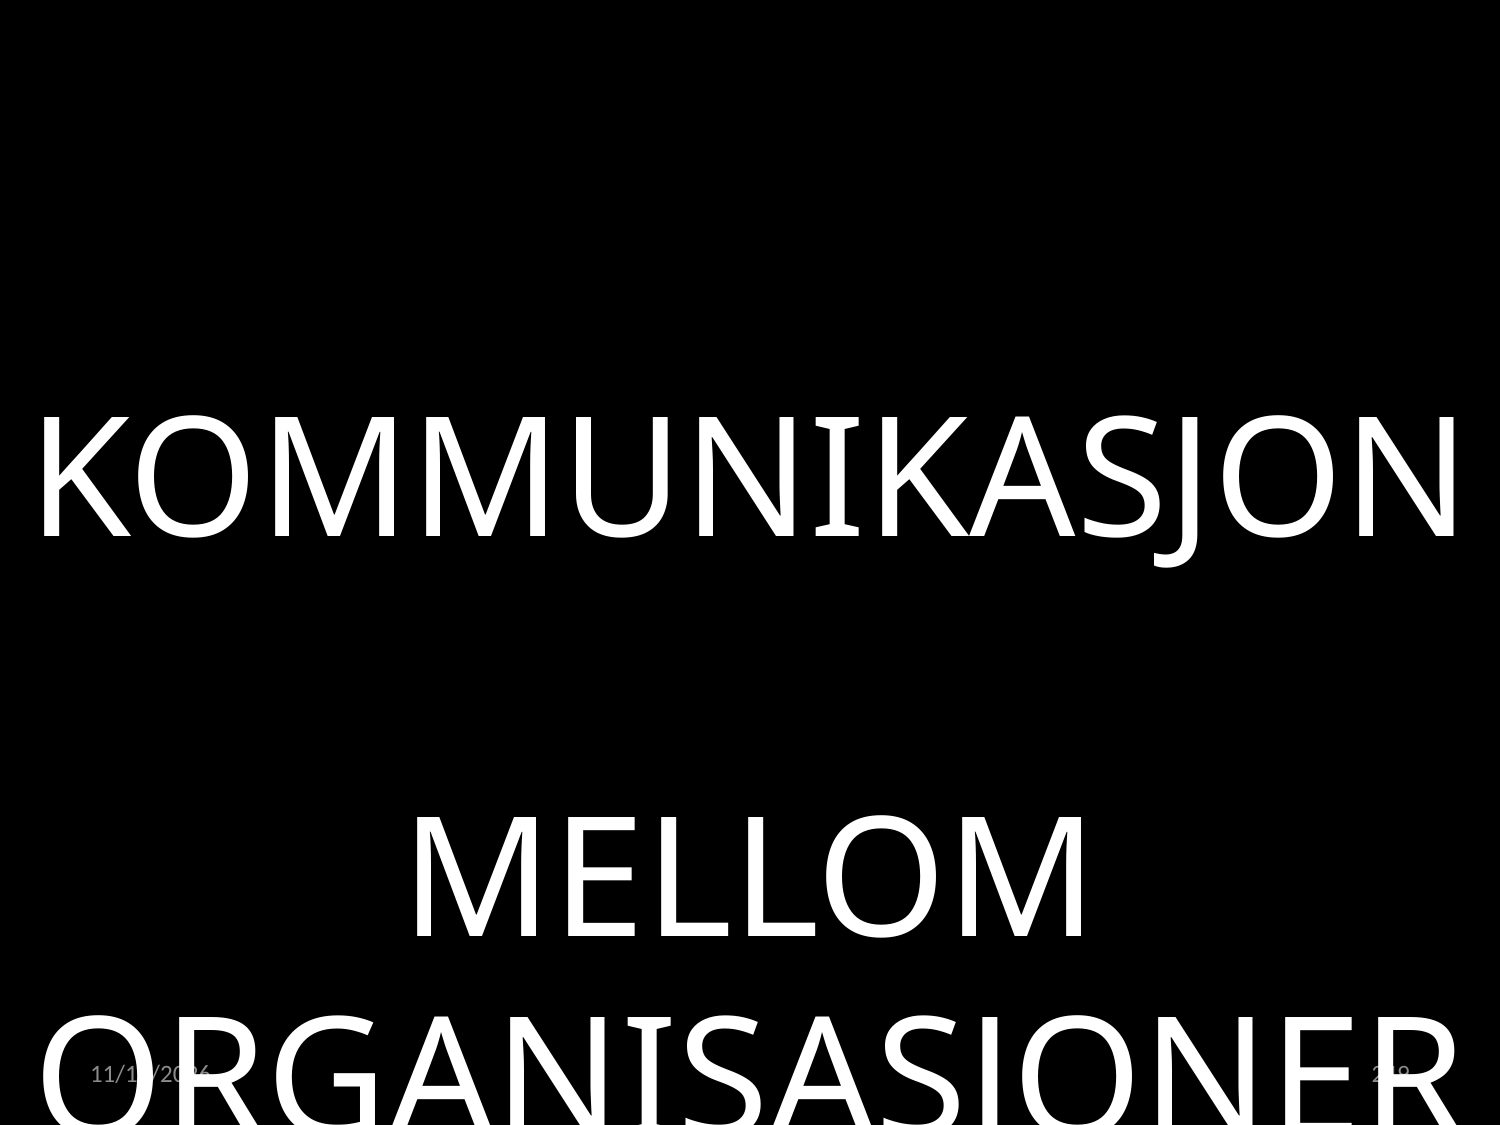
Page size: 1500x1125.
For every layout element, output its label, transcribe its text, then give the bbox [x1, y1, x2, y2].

slide_number 249 [1074, 1042, 1425, 1103]
text_box KOMMUNIKASJON MELLOM ORGANISASJONER [0, 361, 1500, 464]
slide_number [75, 1042, 425, 1103]
